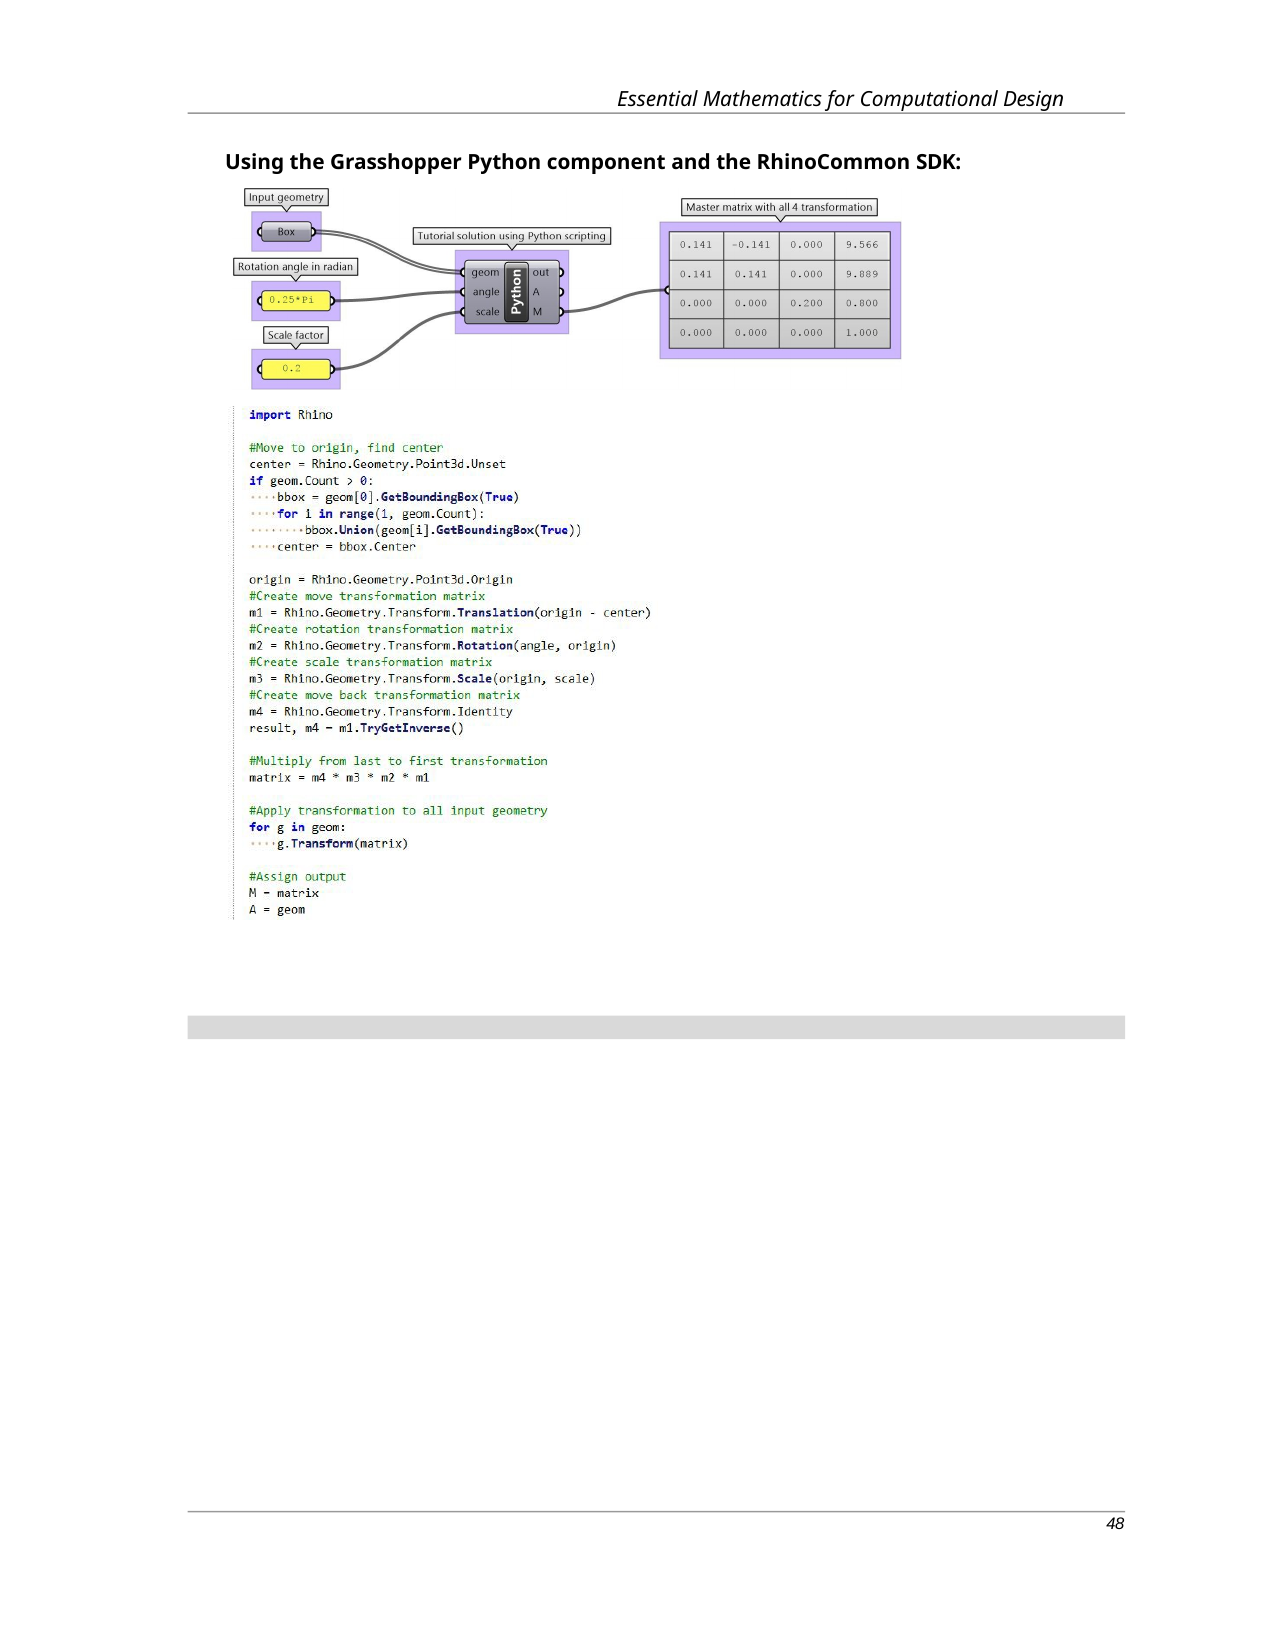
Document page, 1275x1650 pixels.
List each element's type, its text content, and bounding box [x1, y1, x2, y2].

picture [231, 188, 902, 391]
text_box Essential Mathematics for Computational Design Using the Grasshopper Python component and the RhinoCommon SDK: [222, 83, 1126, 174]
text_box [187, 1015, 1126, 1040]
picture [227, 405, 658, 920]
slide_number 16 [1100, 1512, 1134, 1650]
